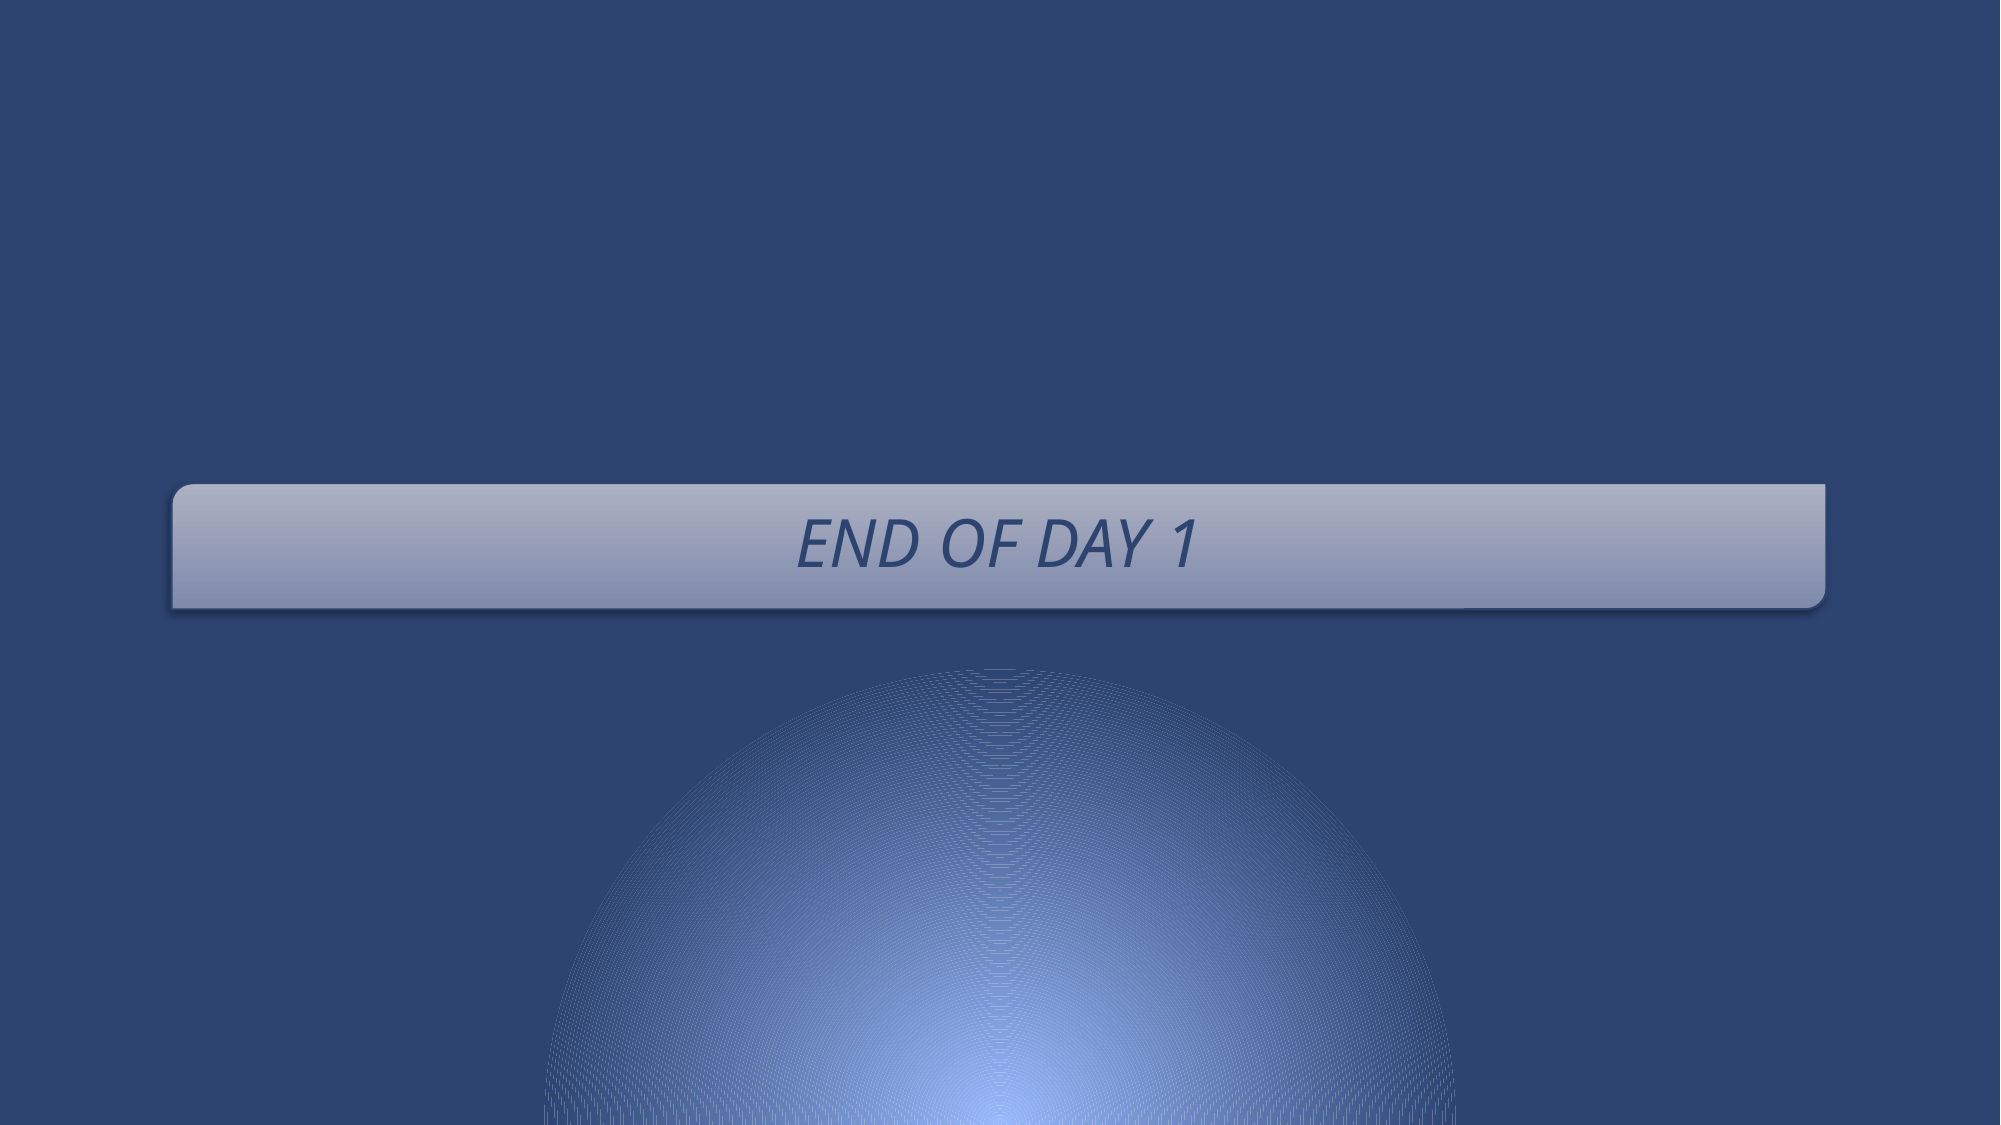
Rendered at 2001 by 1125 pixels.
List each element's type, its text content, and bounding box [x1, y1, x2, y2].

list END OF DAY 1 [173, 495, 1825, 597]
